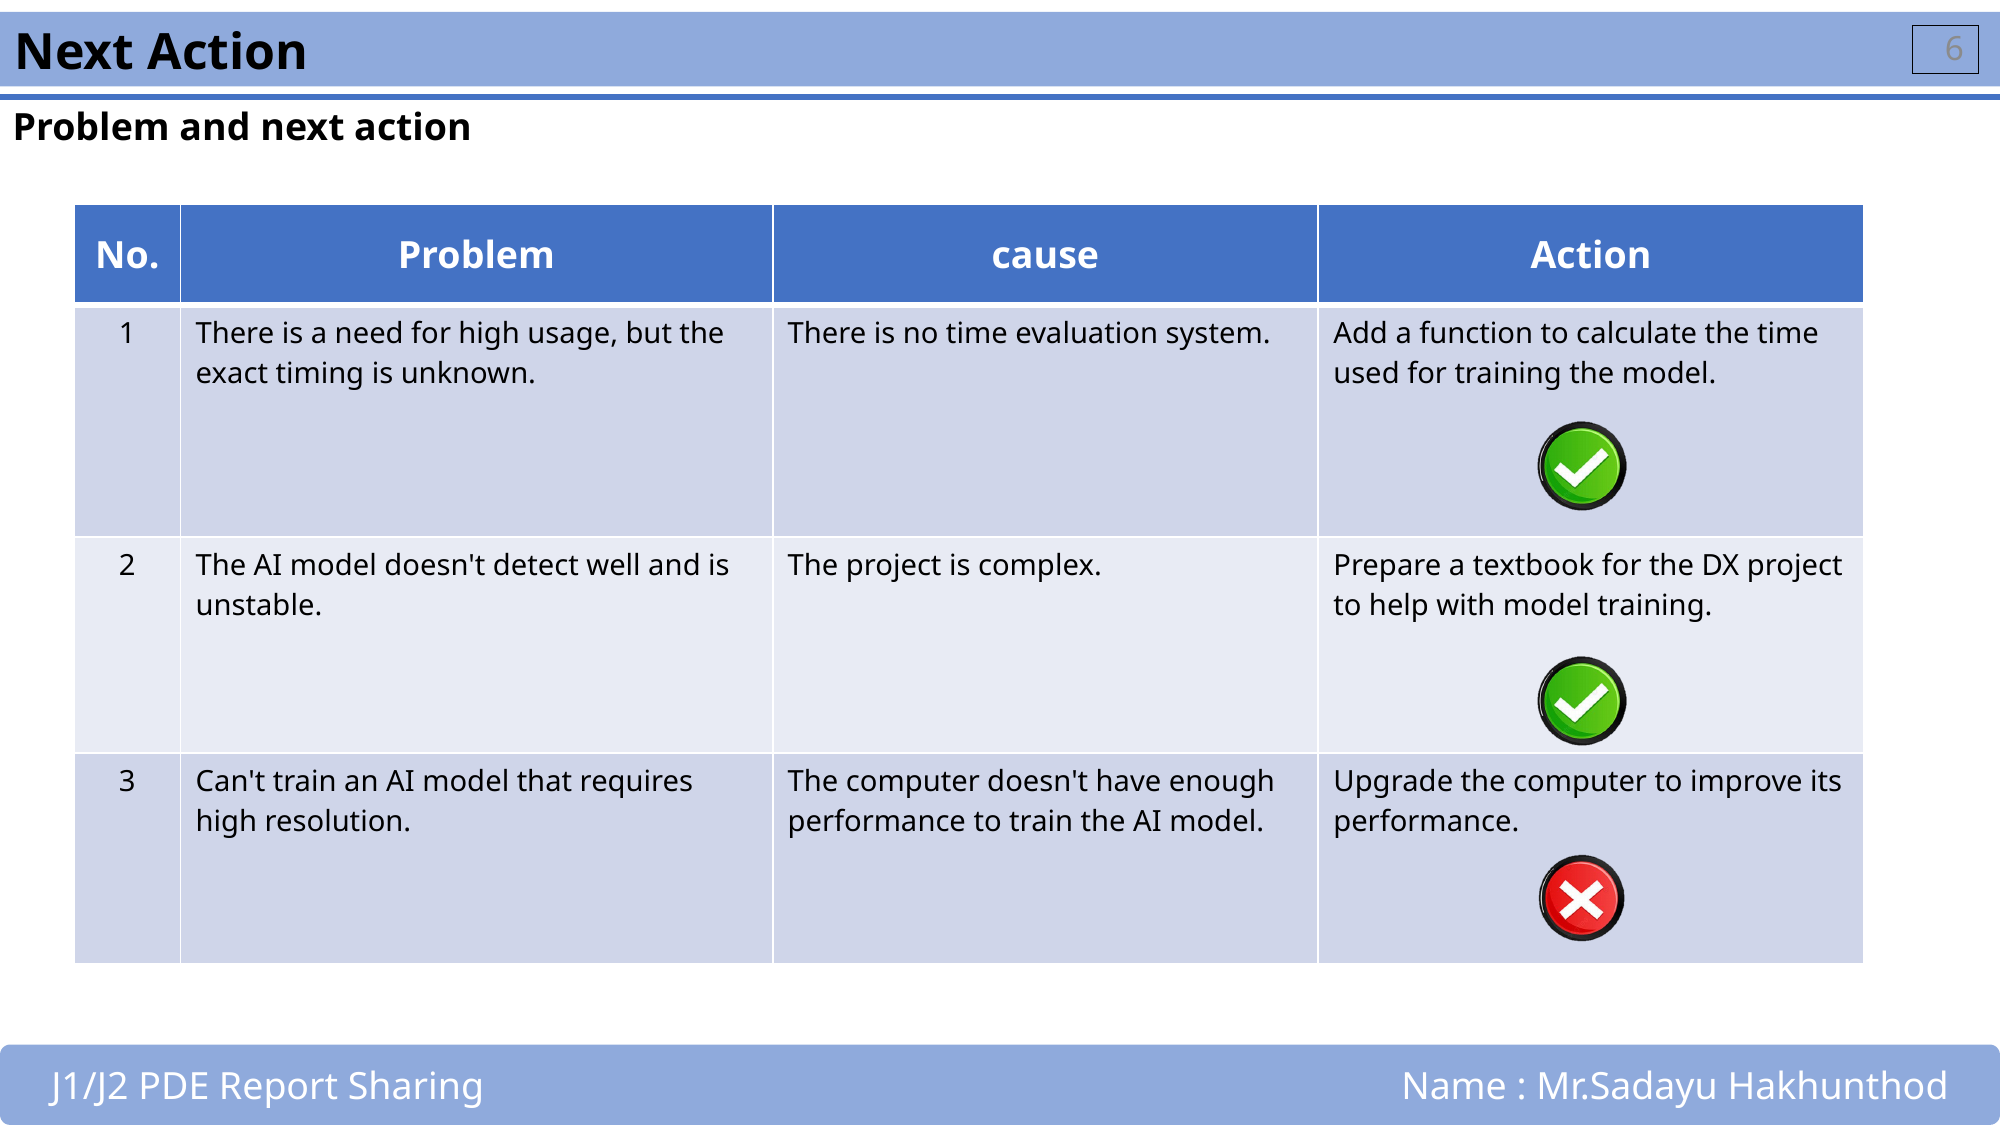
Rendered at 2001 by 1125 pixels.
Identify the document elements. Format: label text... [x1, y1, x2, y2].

text_box Next Action [0, 11, 2000, 87]
table_header No. [75, 205, 180, 302]
text_box Problem and next action [0, 97, 488, 156]
table_cell There is no time evaluation system. [774, 308, 1317, 536]
table_header cause [774, 205, 1317, 302]
table_cell The AI model doesn't detect well and is unstable. [181, 538, 772, 752]
text_box J1/J2 PDE Report Sharing Name : Mr.Sadayu Hakhunthod [0, 1043, 2000, 1125]
picture [1537, 853, 1628, 943]
table_cell 3 [75, 754, 180, 963]
table_header Problem [181, 205, 772, 302]
table_header Action [1319, 205, 1863, 302]
picture [1536, 419, 1628, 512]
table_cell Prepare a textbook for the DX project to help with model training. [1319, 538, 1863, 752]
table_cell 2 [75, 538, 180, 752]
table_cell Can't train an AI model that requires high resolution. [181, 754, 772, 963]
table_cell The project is complex. [774, 538, 1317, 752]
table_cell The computer doesn't have enough performance to train the AI model. [774, 754, 1317, 963]
table_cell 1 [75, 308, 180, 536]
picture [1536, 654, 1628, 747]
table_cell Upgrade the computer to improve its performance. [1319, 754, 1863, 963]
table_cell Add a function to calculate the time used for training the model. [1319, 308, 1863, 536]
table_cell There is a need for high usage, but the exact timing is unknown. [181, 308, 772, 536]
slide_number 6 [1912, 25, 1979, 74]
